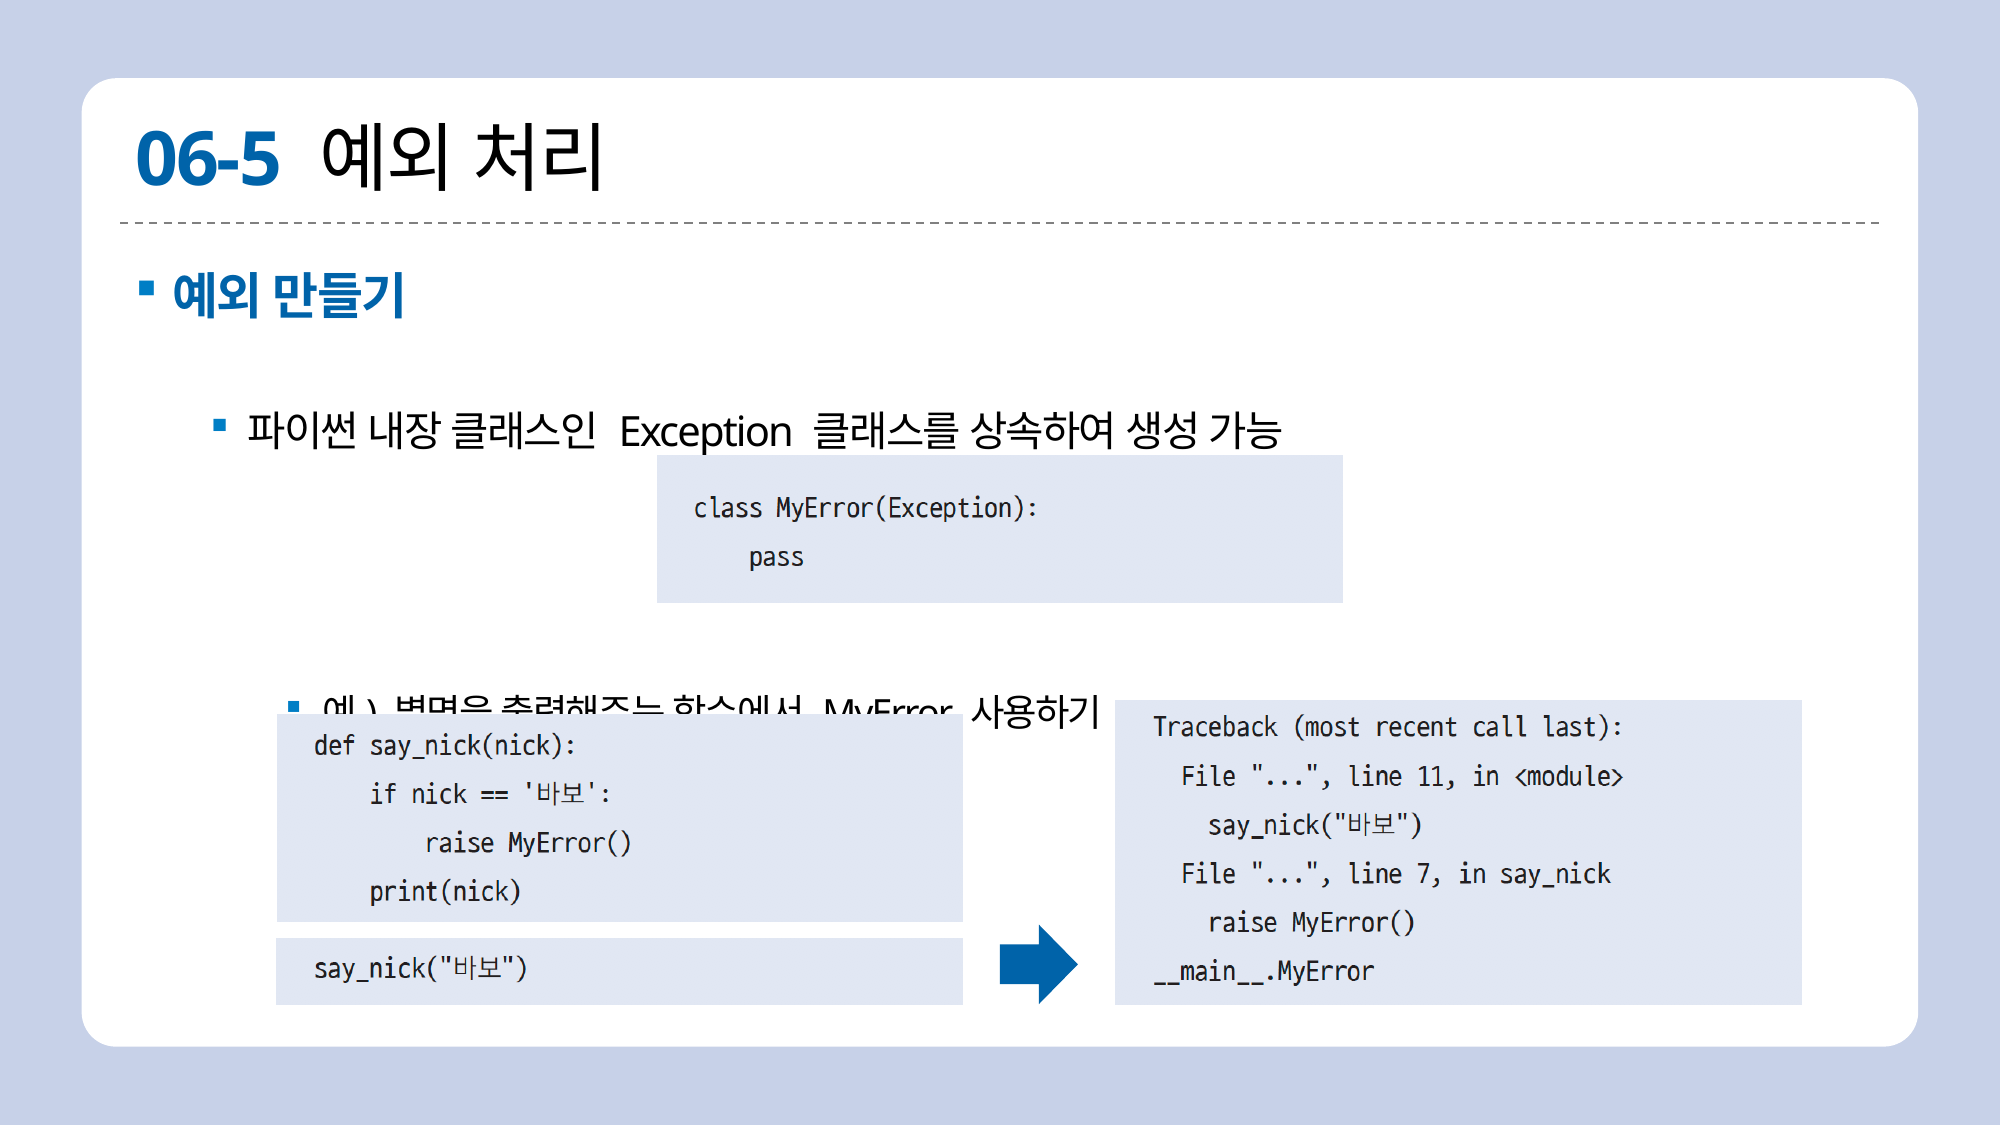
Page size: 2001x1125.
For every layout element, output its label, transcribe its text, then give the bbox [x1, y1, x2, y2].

picture [1115, 700, 1802, 1005]
title 06-5 예외 처리 [120, 109, 1880, 209]
picture [657, 455, 1343, 603]
picture [276, 714, 963, 922]
picture [276, 938, 963, 1005]
text_box [998, 922, 1080, 1007]
list 예외 만들기 파이썬 내장 클래스인 Exception 클래스를 상속하여 생성 가능 예) 별명을 출력해주는 함수에서 MyError 사용하기 [120, 257, 1880, 1009]
